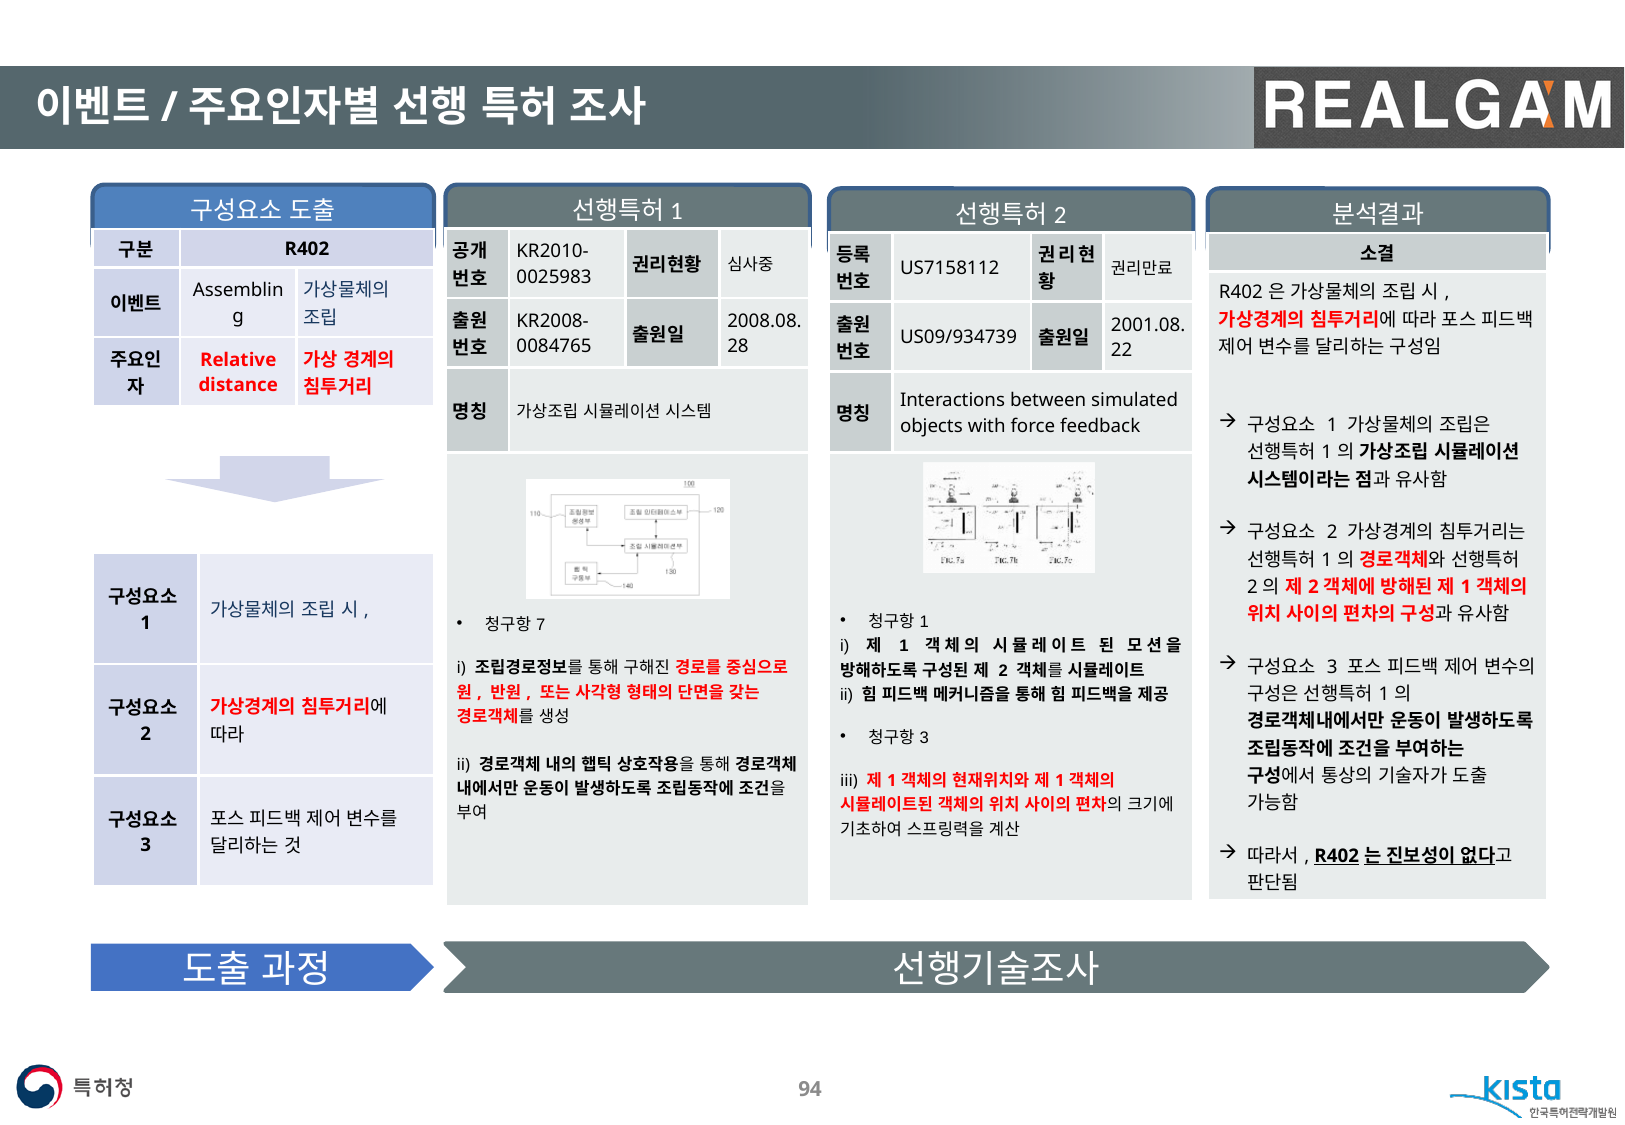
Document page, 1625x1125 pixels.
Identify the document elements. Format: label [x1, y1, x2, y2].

table_header [1105, 234, 1192, 300]
table_header [181, 230, 433, 266]
table_cell [721, 299, 808, 366]
table_cell [200, 777, 433, 885]
table_cell [510, 299, 624, 366]
text_box [1205, 186, 1551, 254]
table_cell [298, 269, 433, 336]
table_cell [627, 299, 718, 366]
table_cell [94, 665, 197, 774]
table_cell [94, 269, 179, 336]
table_cell [1032, 303, 1102, 370]
table_header [627, 230, 718, 297]
table_cell [830, 454, 1192, 900]
picture [1254, 67, 1625, 148]
text_box [90, 182, 437, 249]
table_cell [447, 369, 508, 451]
text_box [162, 454, 387, 505]
picture [525, 478, 730, 599]
table_cell [894, 373, 1192, 451]
text_box [88, 941, 437, 993]
picture [924, 432, 1094, 603]
table_header [721, 230, 808, 297]
table_header [1032, 234, 1102, 300]
table_cell [181, 269, 295, 336]
table_cell [510, 369, 808, 451]
picture [1449, 1076, 1516, 1118]
table_cell [200, 665, 433, 774]
text_box [443, 941, 1550, 993]
table_cell [1105, 303, 1192, 370]
table_header [1209, 234, 1546, 270]
text_box [443, 182, 812, 249]
table_header [200, 554, 433, 663]
table_cell [447, 454, 808, 905]
table_cell [94, 338, 179, 405]
table_cell [830, 373, 891, 451]
table_cell [298, 338, 433, 405]
table_cell [94, 777, 197, 885]
picture [1489, 1076, 1616, 1118]
table_header [830, 234, 891, 300]
list [20, 72, 1533, 144]
table_header [510, 230, 624, 297]
table_header [94, 554, 197, 663]
table_cell [447, 299, 508, 366]
table_cell [181, 338, 295, 405]
text_box [826, 186, 1196, 253]
picture [10, 1058, 141, 1116]
table_header [894, 234, 1030, 300]
table_header [94, 230, 179, 266]
table_header [447, 230, 508, 297]
table_cell [894, 303, 1030, 370]
table_cell [830, 303, 891, 370]
table_cell [1209, 273, 1546, 899]
